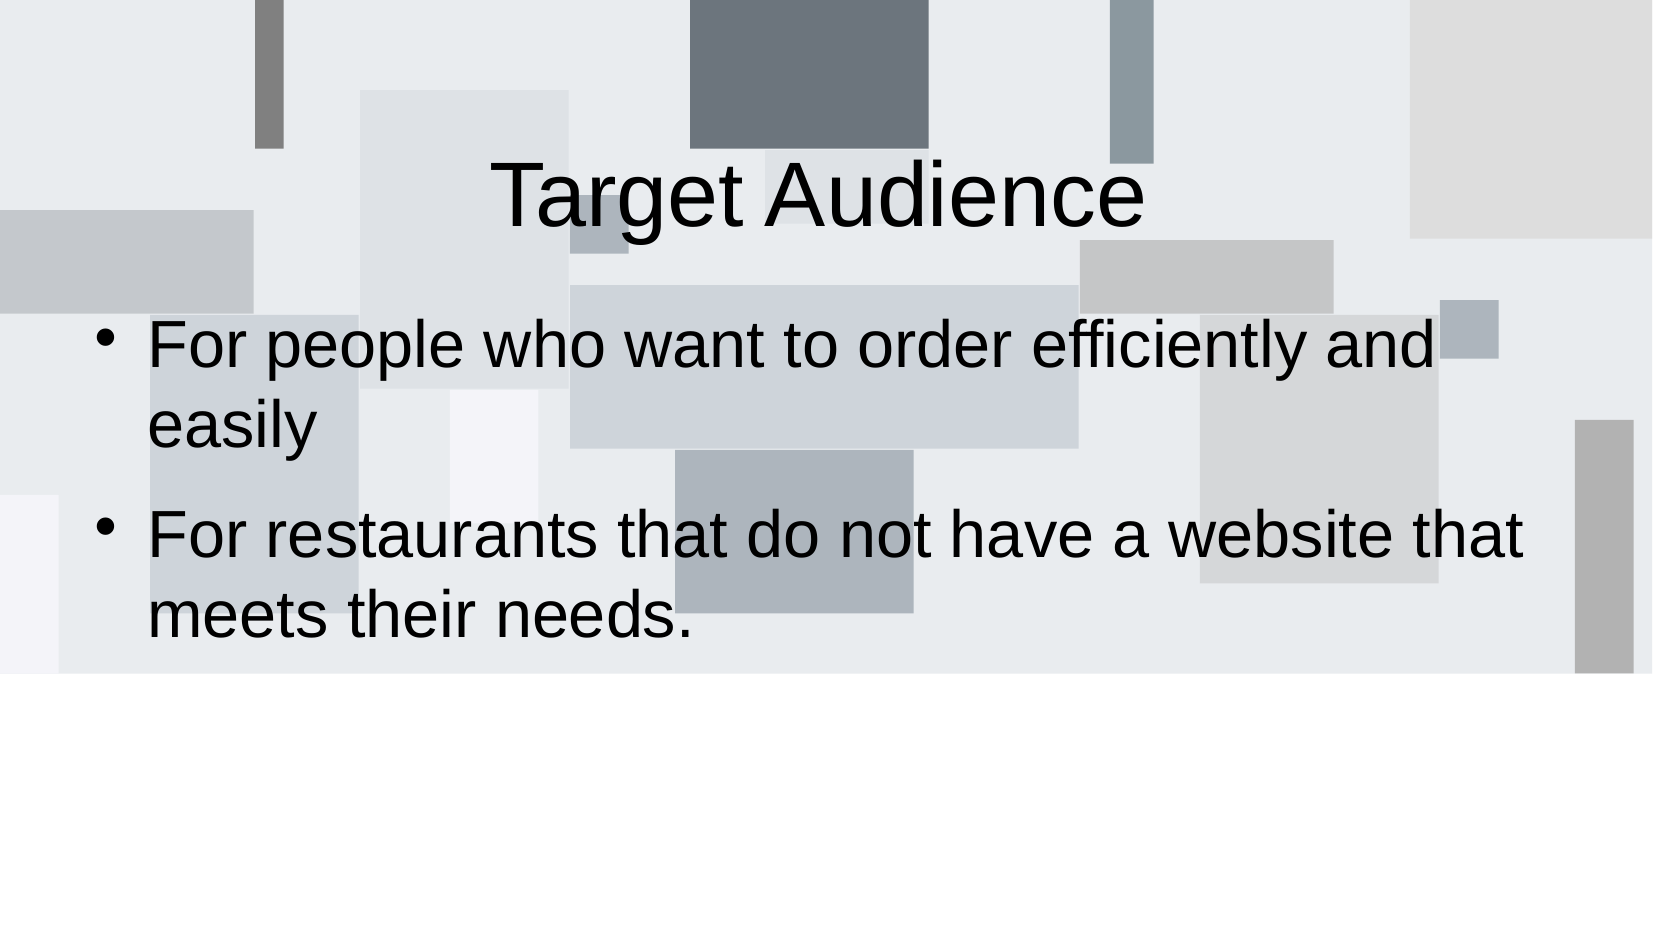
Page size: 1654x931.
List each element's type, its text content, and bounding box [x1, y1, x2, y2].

list For people who want to order efficiently and easily For restaurants that do not have a website that meets their needs. [76, 301, 1564, 839]
title Target Audience [75, 112, 1562, 267]
